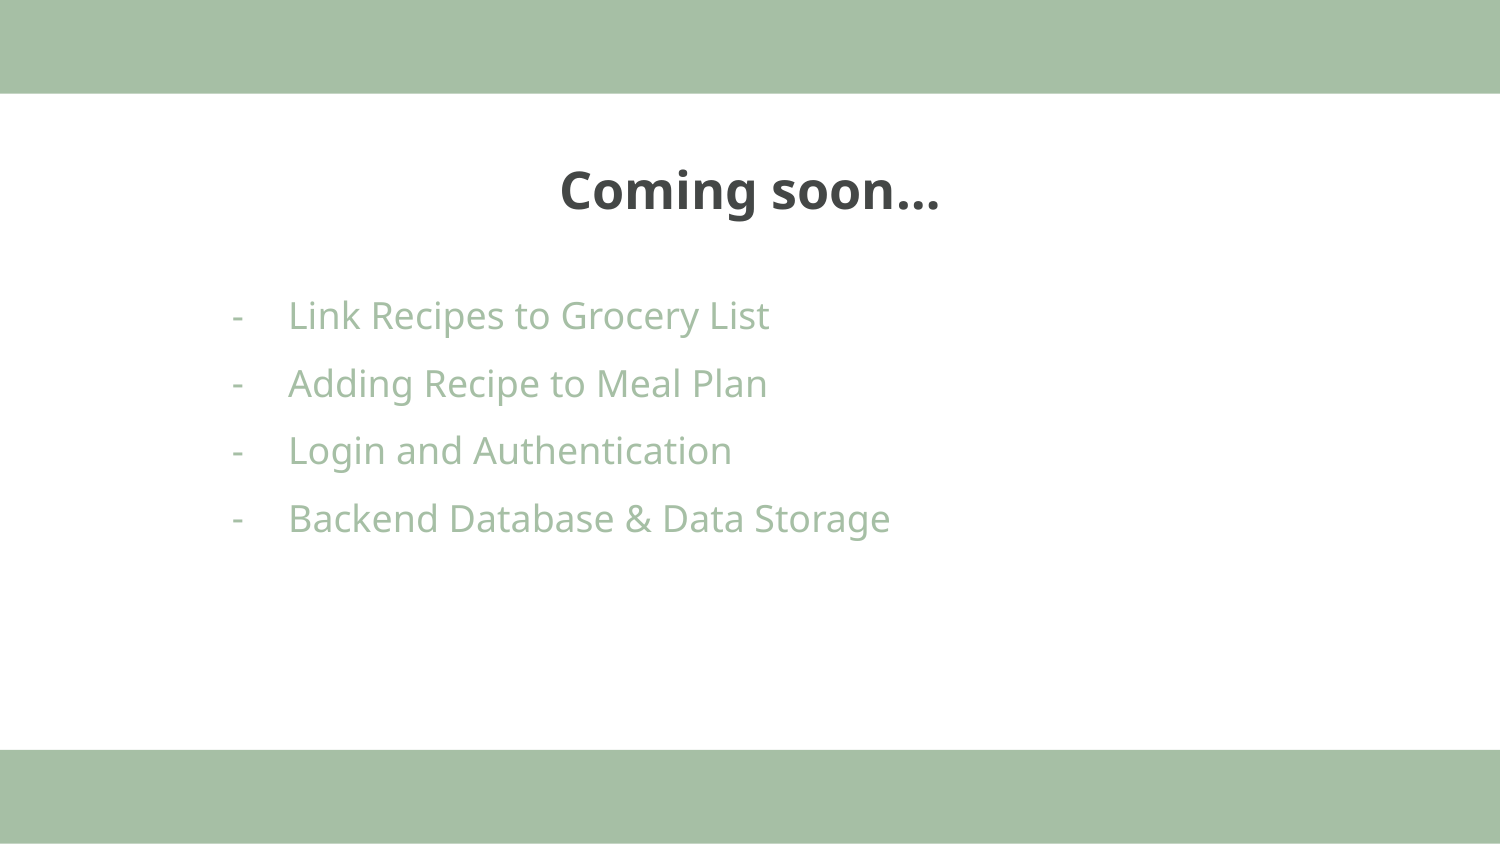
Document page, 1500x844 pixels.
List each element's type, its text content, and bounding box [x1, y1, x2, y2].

text_box Link Recipes to Grocery List Adding Recipe to Meal Plan Login and Authentication Backend Database & Data Storage [198, 254, 1308, 704]
title Coming soon… [109, 142, 1391, 248]
